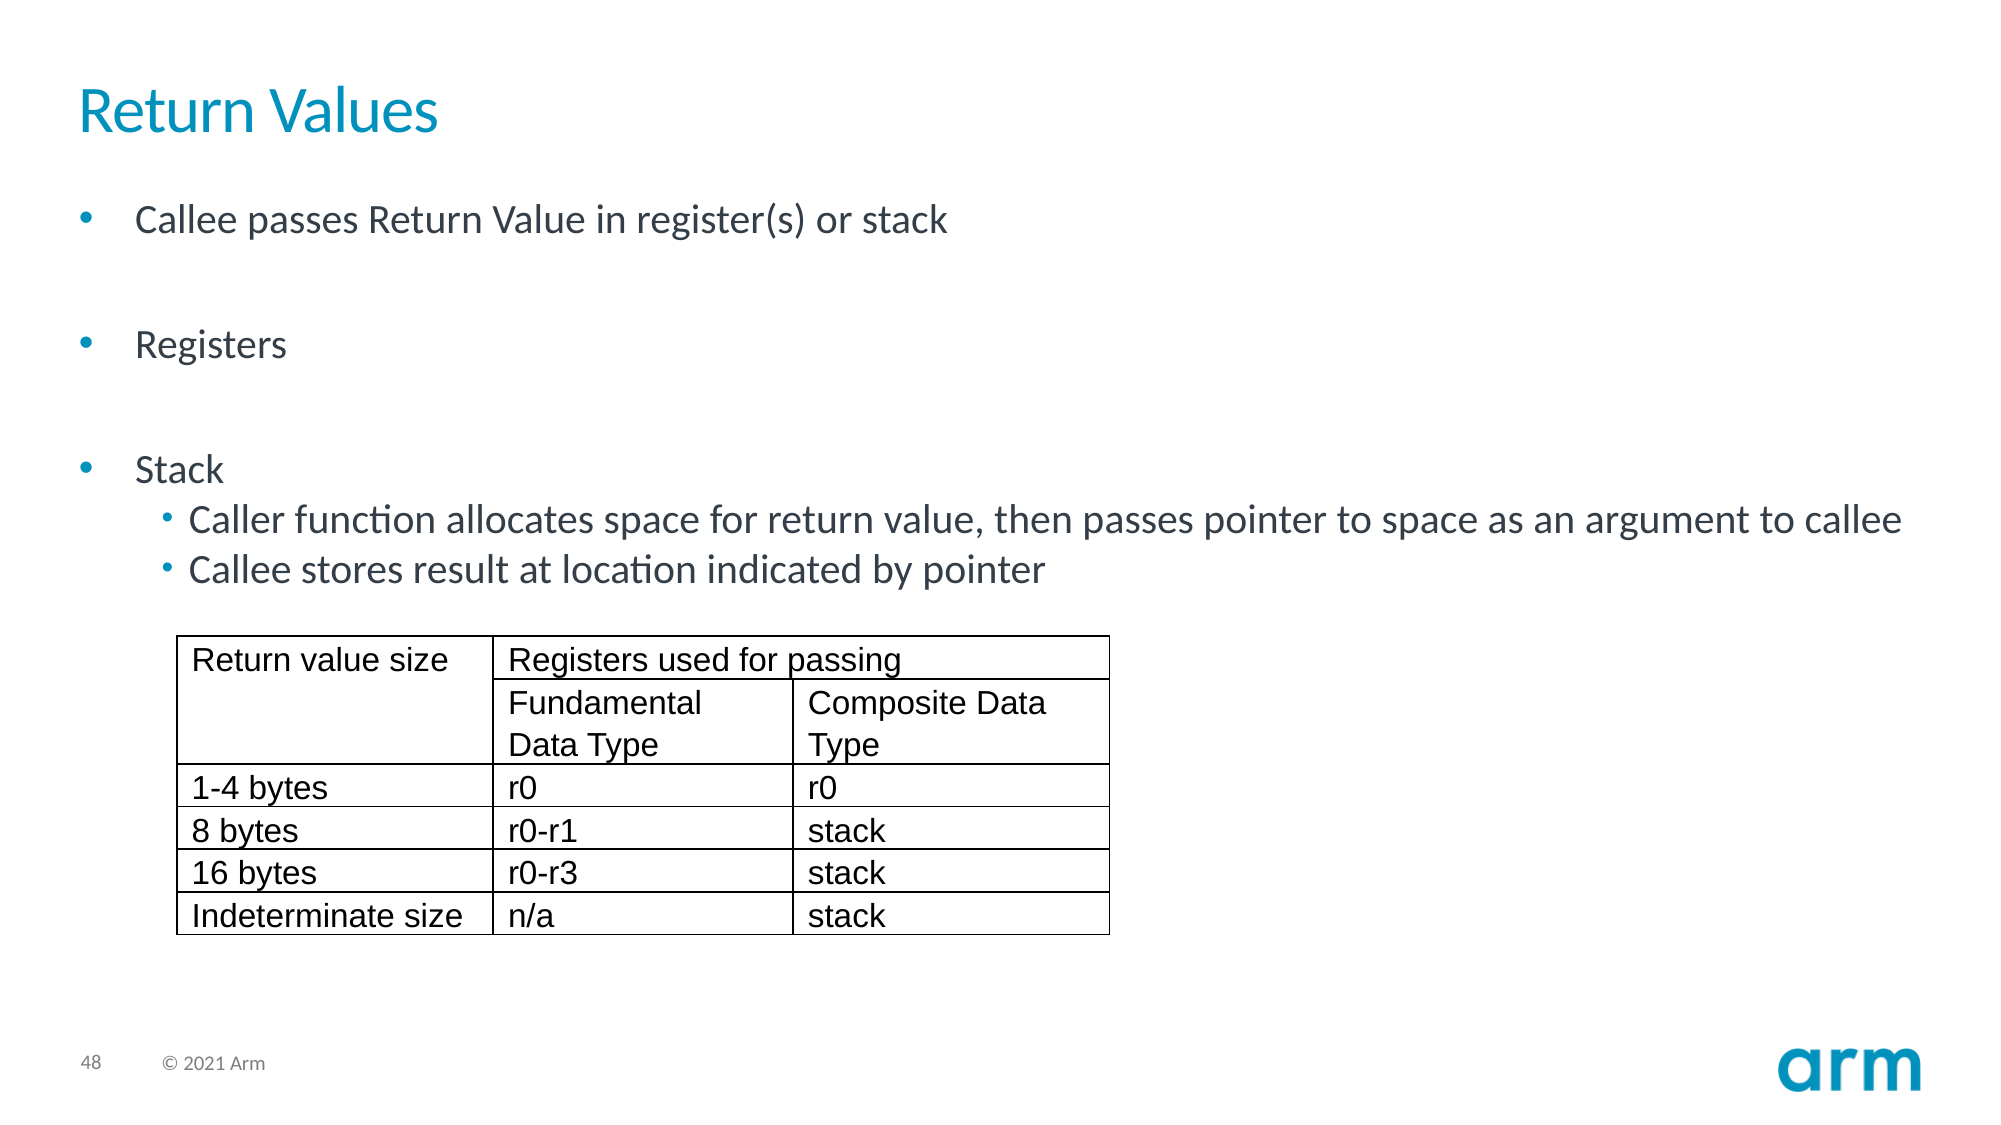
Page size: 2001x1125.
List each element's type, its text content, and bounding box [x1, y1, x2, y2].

table_cell r0 [794, 765, 1109, 806]
table_cell stack [794, 807, 1109, 848]
title Return Values [78, 78, 1922, 186]
table_cell n/a [494, 893, 792, 934]
table_cell stack [794, 893, 1109, 934]
table_cell Composite Data Type [794, 680, 1109, 763]
table_header Registers used for passing [494, 637, 1109, 678]
table_header Return value size [178, 637, 492, 763]
table_cell r0-r3 [494, 850, 792, 891]
table_cell r0 [494, 765, 792, 806]
picture [1777, 1047, 1922, 1093]
list Callee passes Return Value in register(s) or stack Registers Stack Caller function allocates space for return value, then passes pointer to space as an argument to callee Callee stores result at location indicated by pointer [78, 192, 1922, 1004]
table_cell Fundamental Data Type [494, 680, 792, 763]
table_cell 1-4 bytes [178, 765, 492, 806]
table_cell stack [794, 850, 1109, 891]
table_cell Indeterminate size [178, 893, 492, 934]
table_cell 8 bytes [178, 807, 492, 848]
table_cell r0-r1 [494, 807, 792, 848]
table_cell 16 bytes [178, 850, 492, 891]
